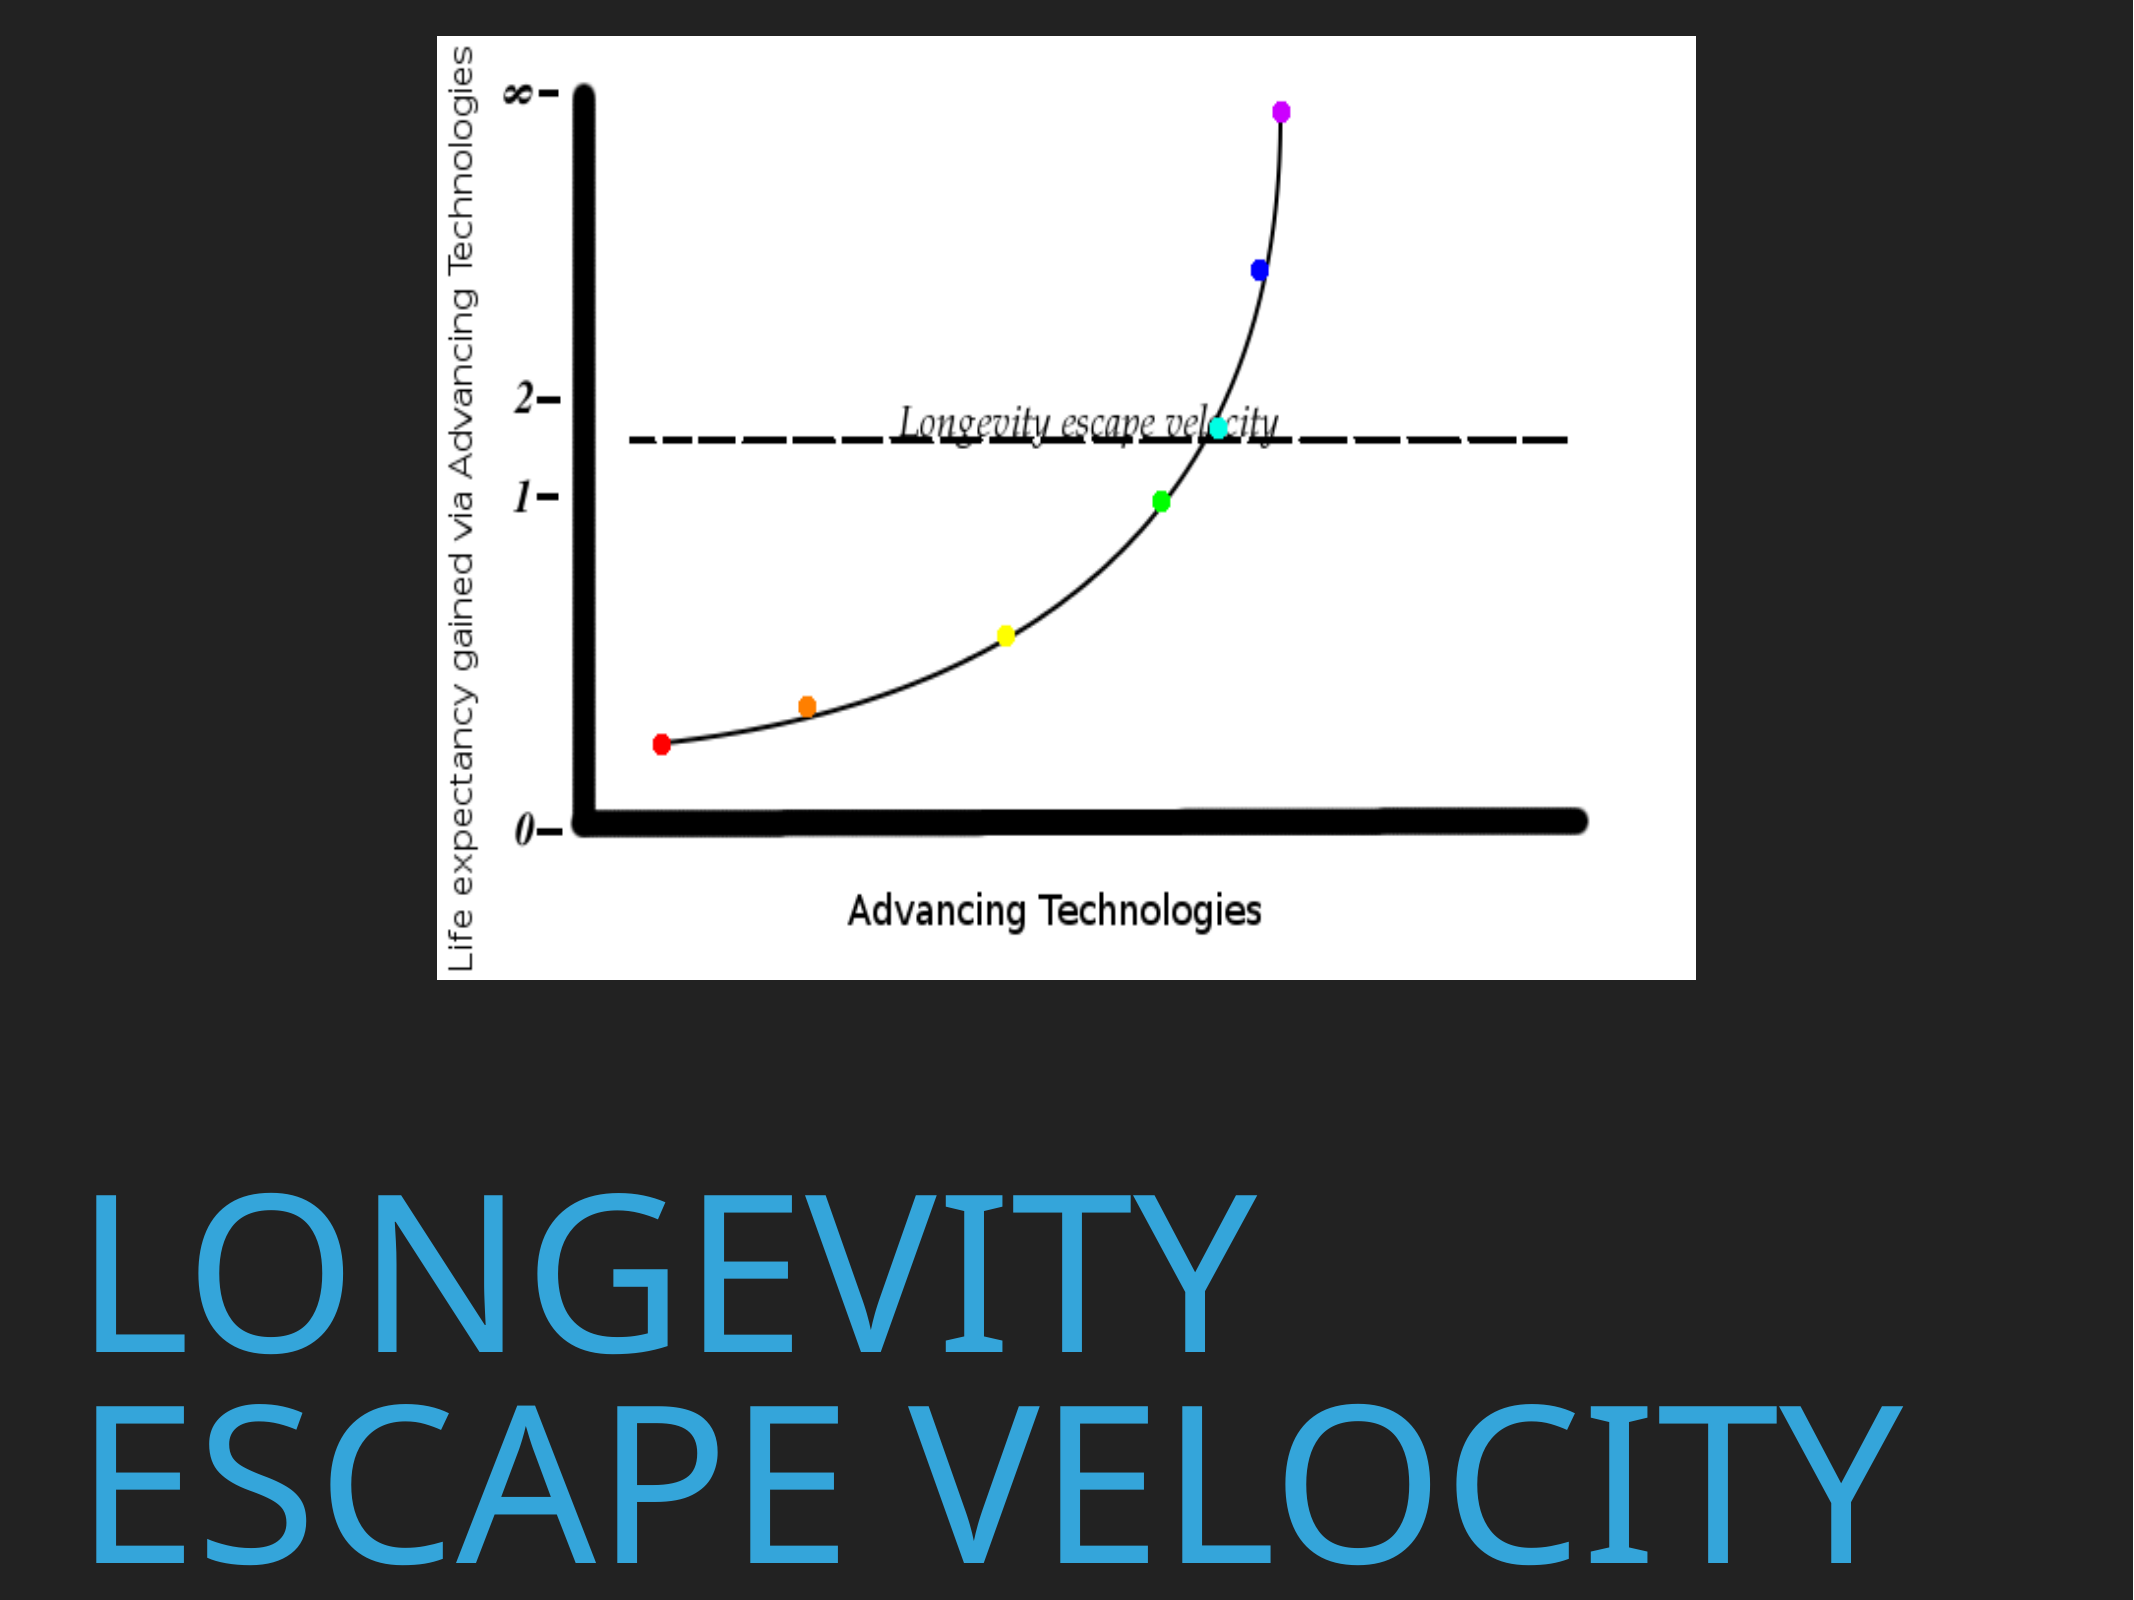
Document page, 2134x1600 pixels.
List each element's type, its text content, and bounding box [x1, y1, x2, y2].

picture [437, 35, 1696, 980]
title Longevity Escape Velocity [66, 1175, 2068, 1600]
